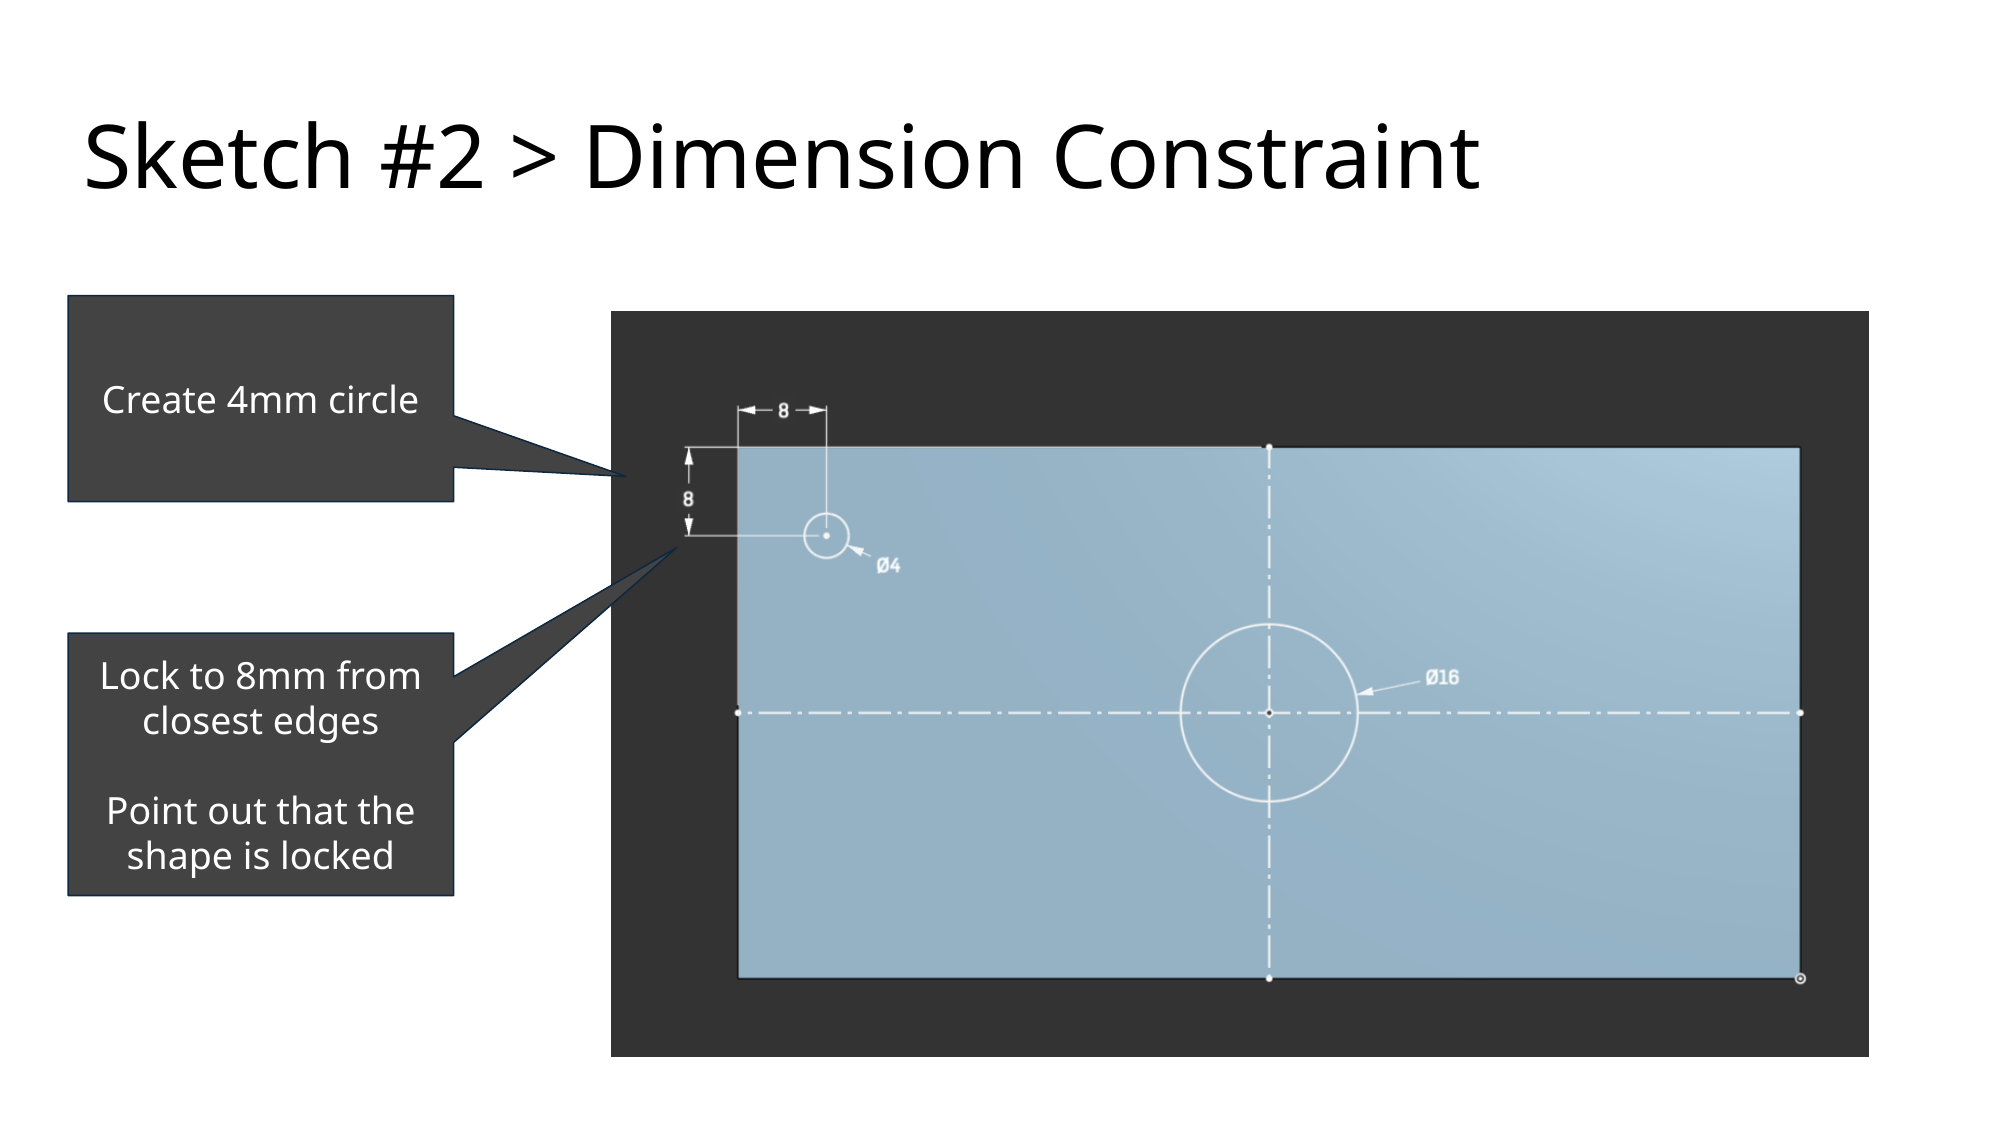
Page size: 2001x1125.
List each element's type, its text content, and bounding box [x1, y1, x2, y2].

picture [610, 310, 1870, 1058]
text_box Create 4mm circle [68, 295, 610, 502]
text_box Lock to 8mm from closest edges Point out that the shape is locked [68, 586, 610, 896]
title Sketch #2 > Dimension Constraint [68, 97, 1932, 223]
